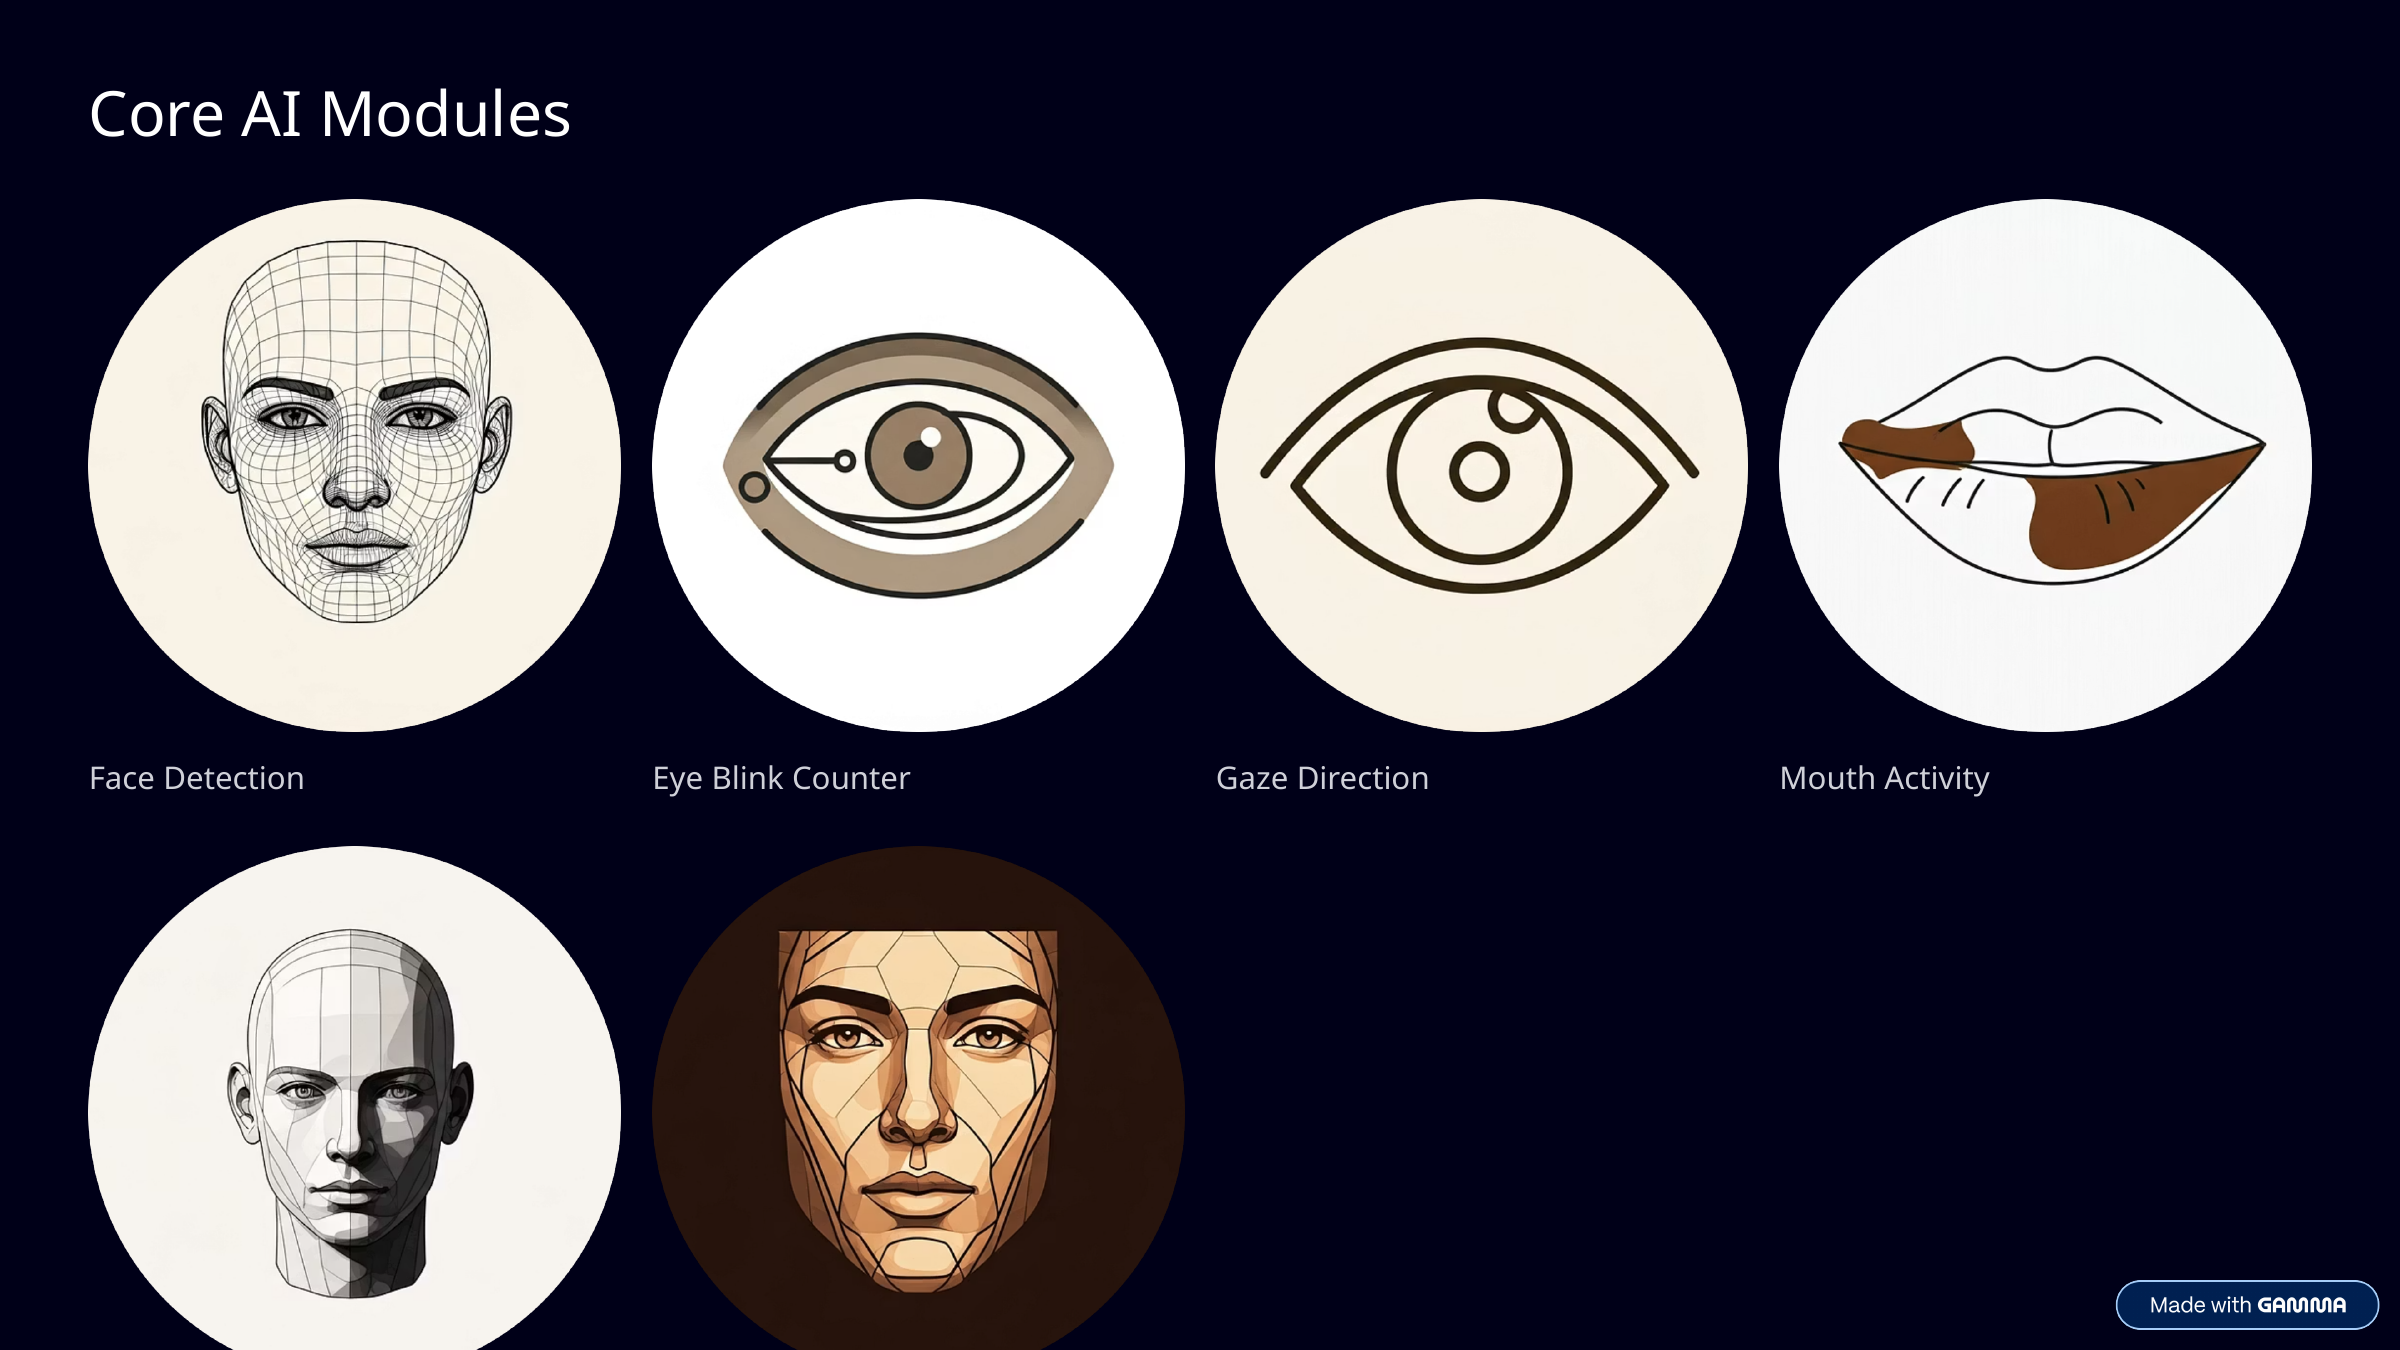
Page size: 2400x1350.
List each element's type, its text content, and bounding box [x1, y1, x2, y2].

picture [652, 199, 1185, 732]
text_box Gaze Direction [1215, 756, 1533, 797]
text_box Face Detection [88, 756, 406, 797]
picture [88, 199, 621, 732]
picture [88, 846, 621, 1350]
text_box Eye Blink Counter [652, 756, 969, 797]
picture [1215, 199, 1748, 732]
picture [2106, 1271, 2389, 1339]
text_box Mouth Activity [1779, 756, 2097, 797]
text_box Core AI Modules [88, 69, 723, 149]
picture [652, 846, 1185, 1350]
picture [1779, 199, 2312, 732]
